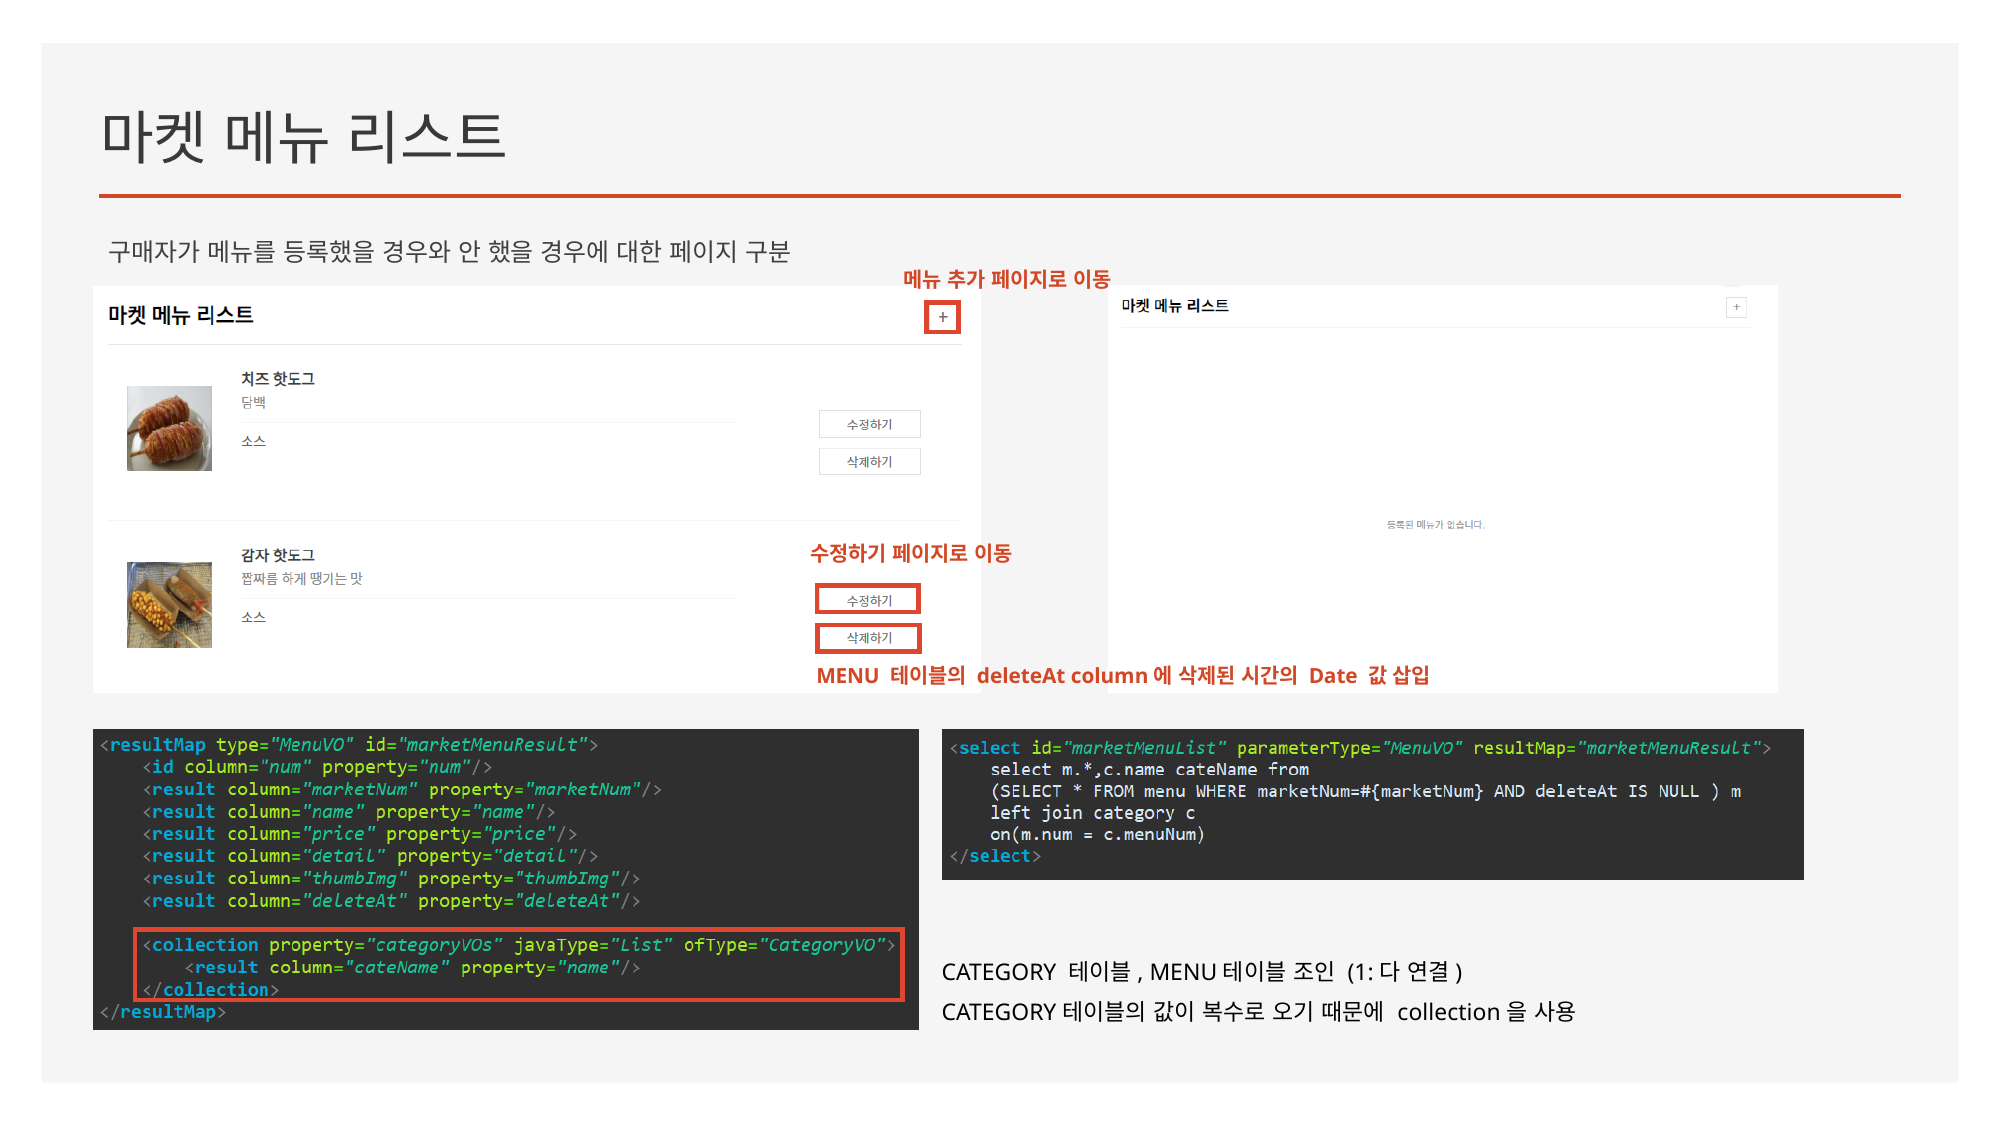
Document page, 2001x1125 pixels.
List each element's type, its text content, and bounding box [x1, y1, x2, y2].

text_box CATEGORY 테이블, MENU테이블 조인 (1:다 연결) CATEGORY테이블의 값이 복수로 오기 때문에 collection을 사용 [926, 949, 1852, 1044]
picture [1108, 285, 1778, 693]
picture [93, 729, 919, 1030]
text_box 구매자가 메뉴를 등록했을 경우와 안 했을 경우에 대한 페이지 구분 [93, 221, 1343, 286]
text_box 수정하기 페이지로 이동 [981, 533, 1049, 588]
text_box 메뉴 추가 페이지로 이동 [888, 258, 1142, 313]
picture [93, 286, 981, 693]
text_box MENU 테이블의 deleteAt column에 삭제된 시간의 Date 값 삽입 [801, 654, 1379, 710]
picture [942, 729, 1804, 880]
title 마켓 메뉴 리스트 [85, 73, 1214, 179]
